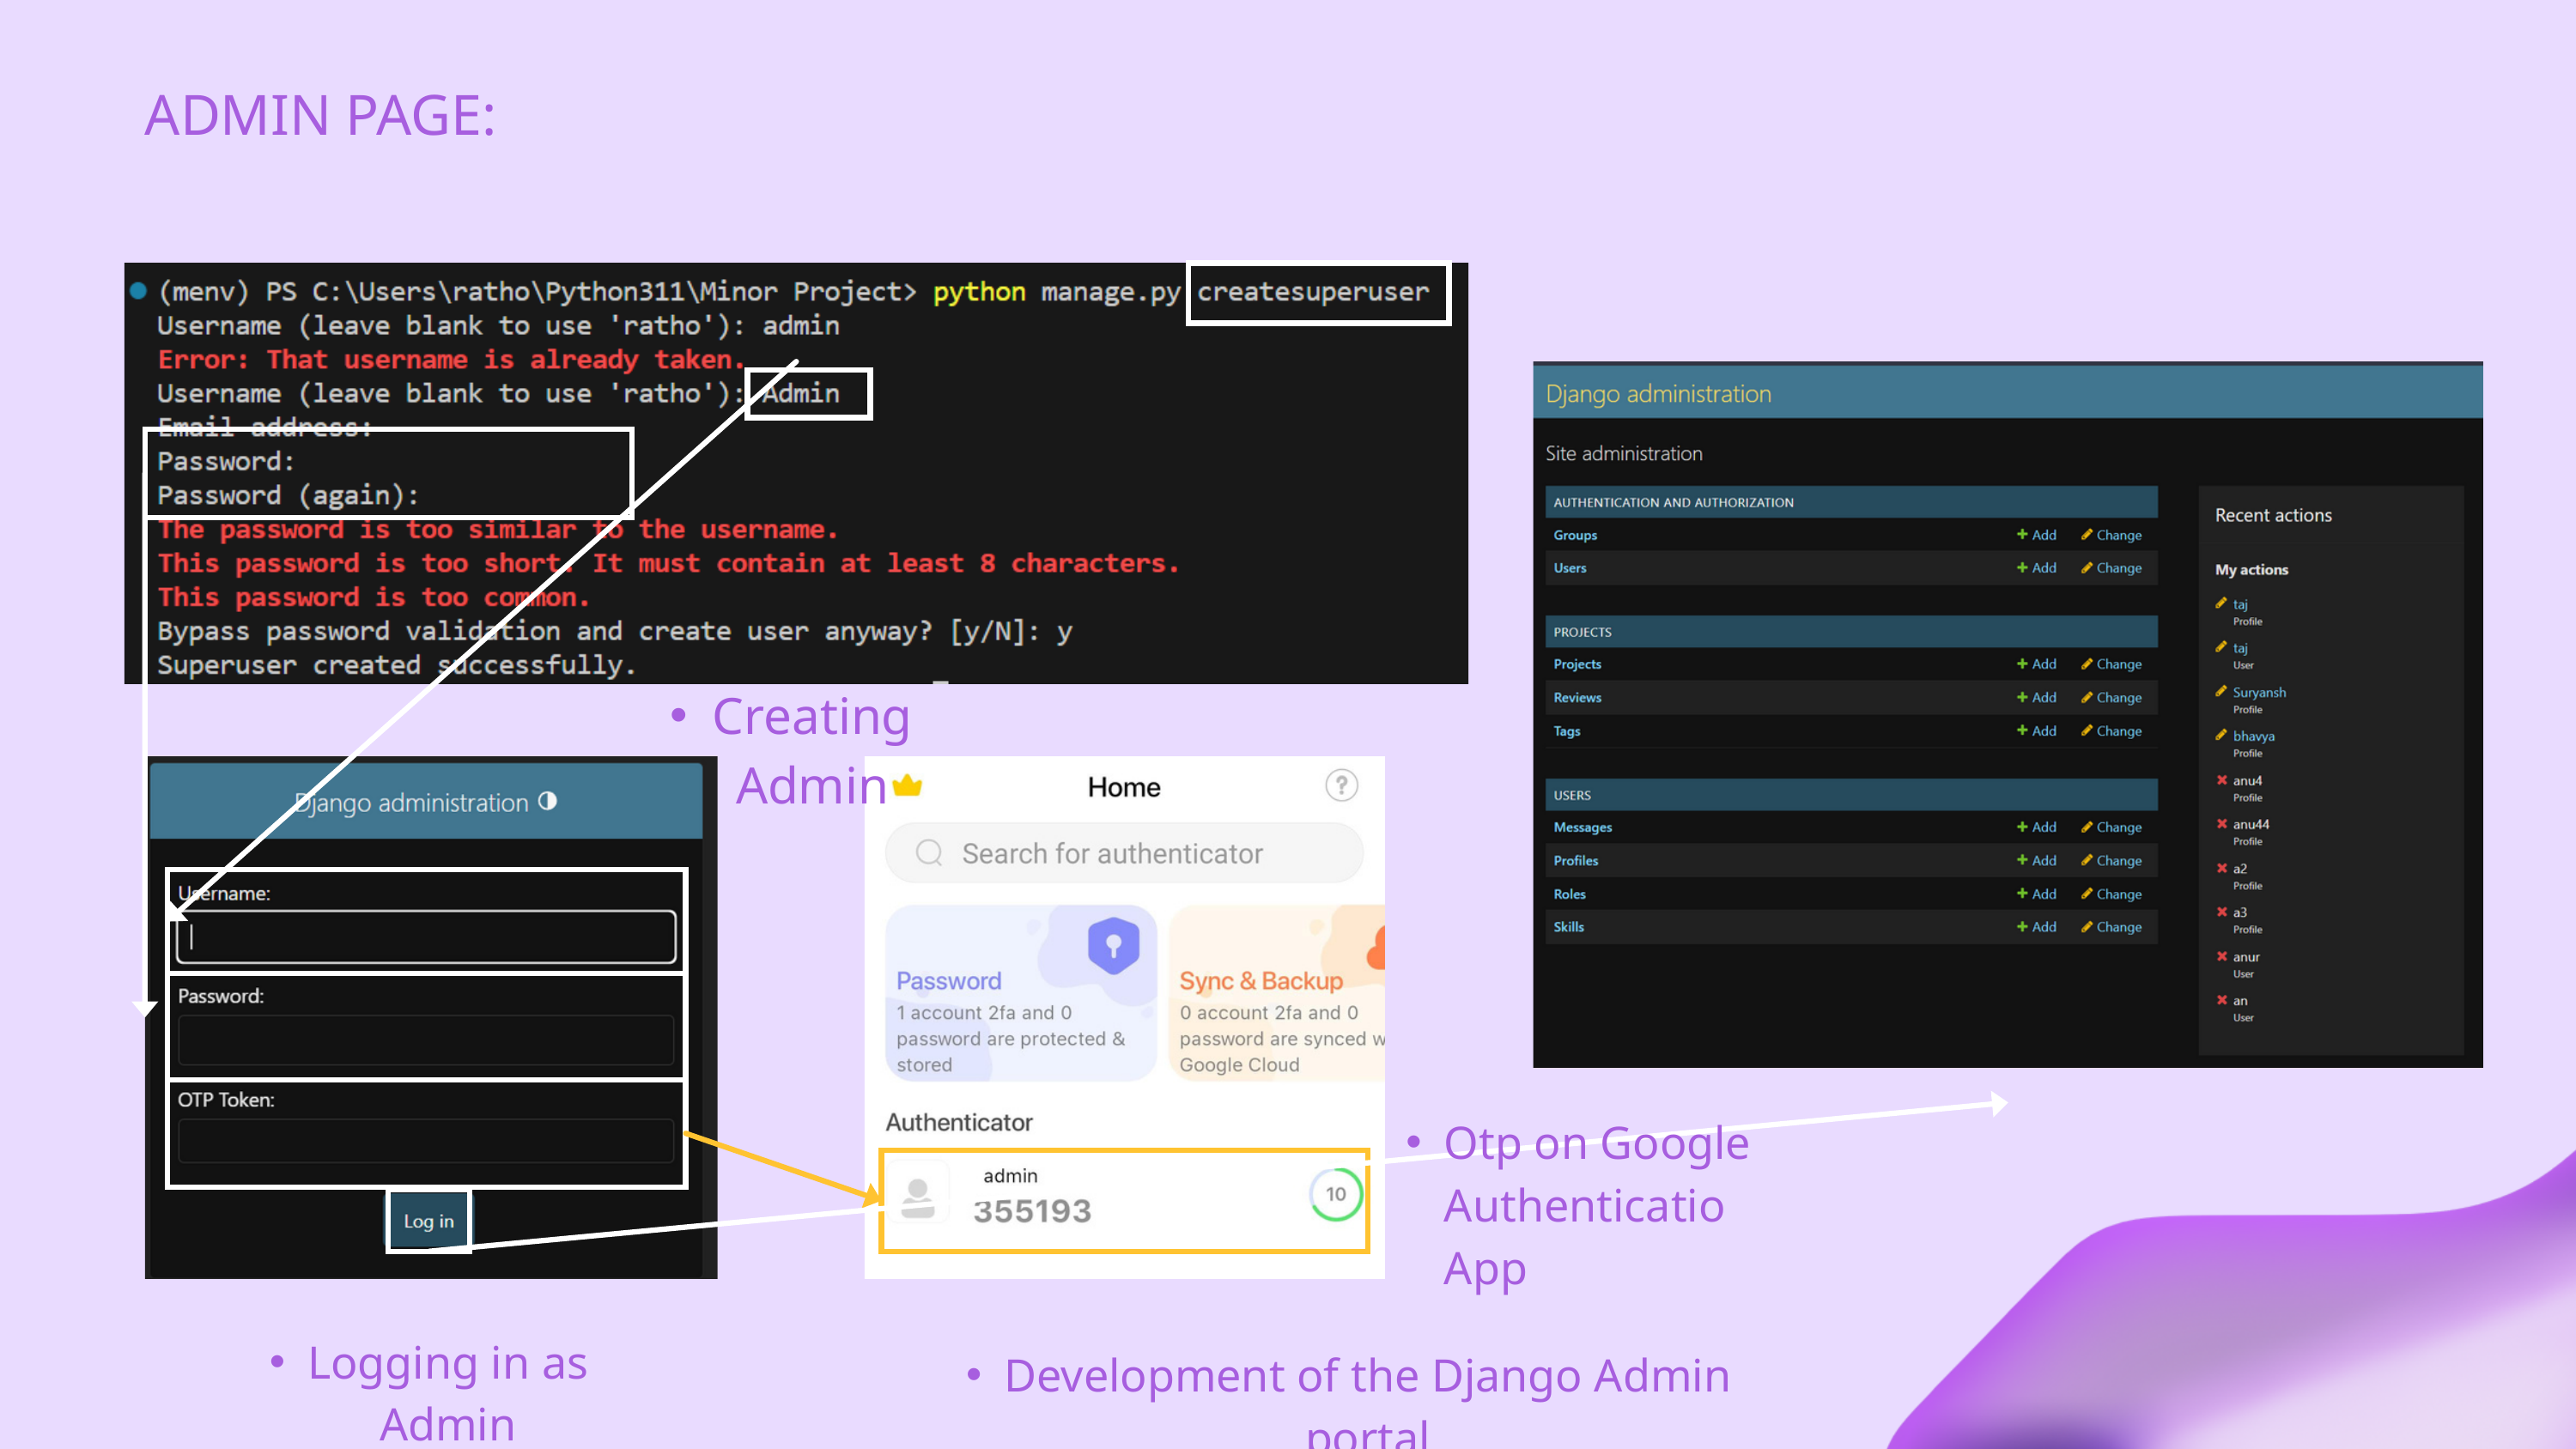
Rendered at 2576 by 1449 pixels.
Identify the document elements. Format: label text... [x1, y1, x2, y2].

text_box [1870, 1047, 2576, 1449]
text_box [167, 870, 686, 973]
text_box Development of the Django Admin portal [867, 1337, 1793, 1449]
text_box [690, 1134, 877, 1206]
text_box Creating Admin [545, 694, 994, 815]
text_box [864, 1196, 877, 1210]
text_box [1765, 1094, 2008, 1126]
text_box Otp on Google Authenticatio App [1368, 1106, 1765, 1294]
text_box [124, 263, 1469, 684]
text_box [167, 1079, 686, 1187]
text_box [1533, 361, 2483, 1068]
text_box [387, 1189, 471, 1252]
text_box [167, 973, 686, 1079]
text_box [144, 756, 718, 1279]
text_box Logging in as Admin [161, 1325, 659, 1449]
text_box [864, 756, 1385, 1197]
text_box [881, 1149, 1369, 1252]
text_box [136, 694, 155, 1018]
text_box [144, 428, 632, 518]
text_box ADMIN PAGE: [144, 69, 688, 147]
text_box [864, 1210, 1368, 1279]
